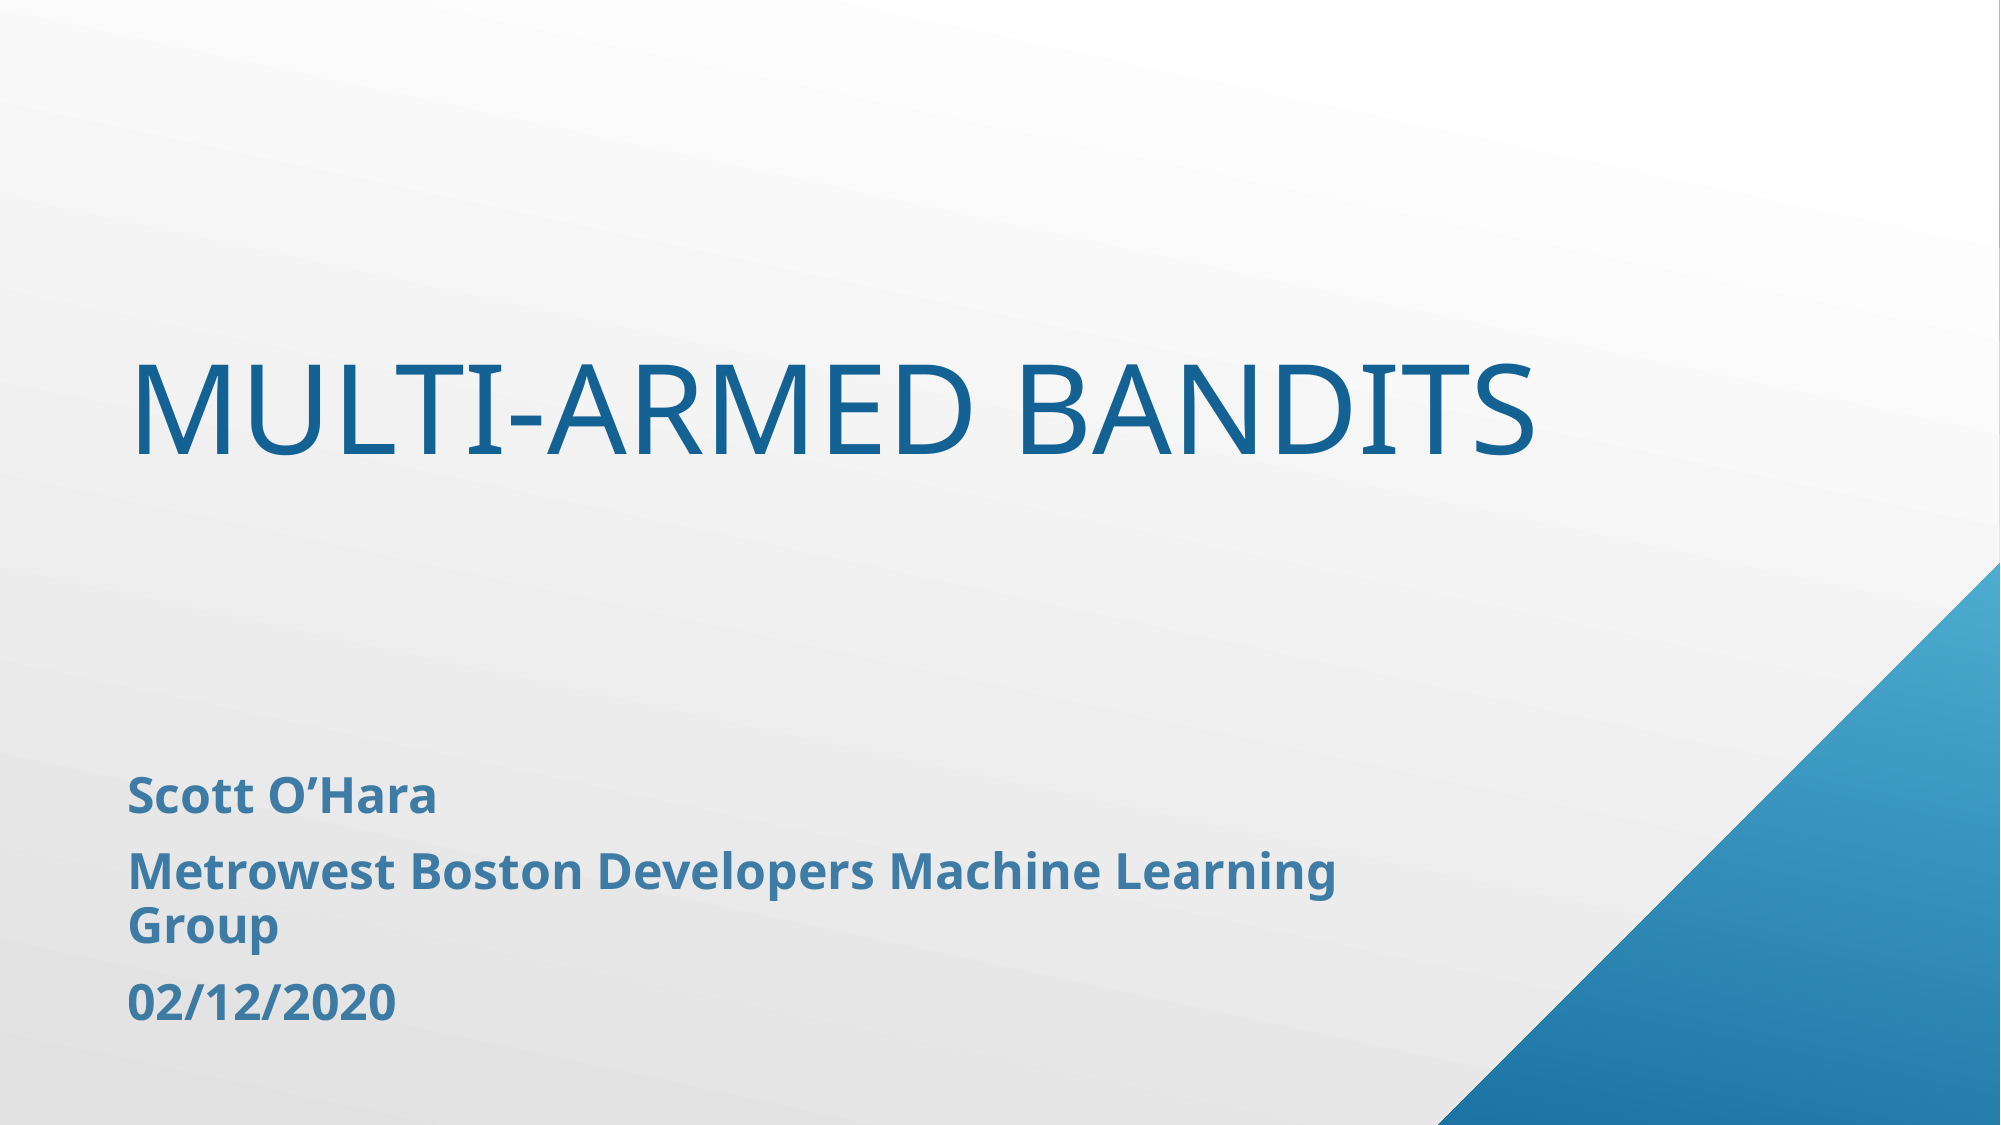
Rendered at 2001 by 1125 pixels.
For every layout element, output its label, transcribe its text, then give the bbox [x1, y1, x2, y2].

title Multi-Armed Bandits [112, 112, 1700, 716]
text_box [1440, 565, 2000, 1125]
subtitle Scott O’Hara Metrowest Boston Developers Machine Learning Group 02/12/2020 [112, 762, 1485, 1013]
text_box [0, 0, 2000, 1125]
